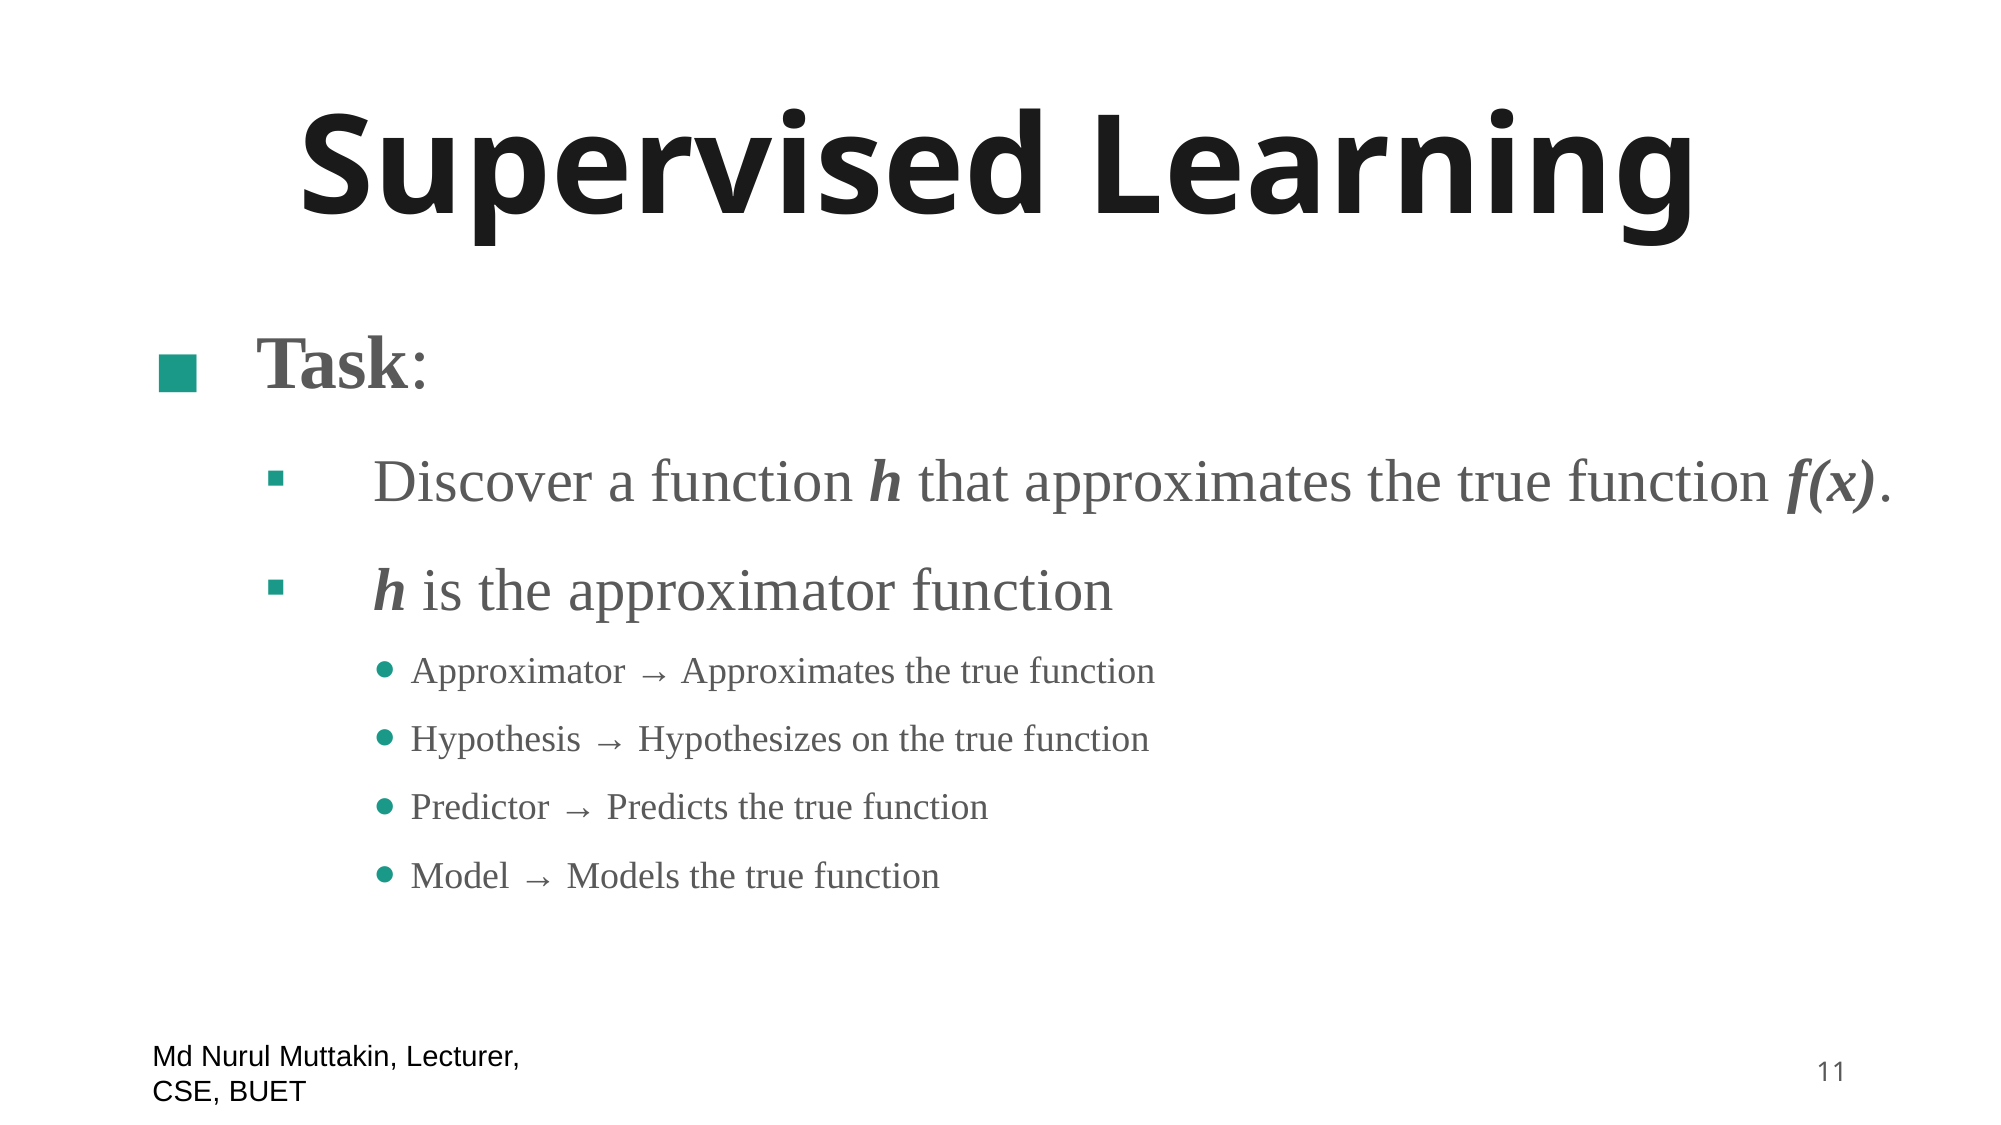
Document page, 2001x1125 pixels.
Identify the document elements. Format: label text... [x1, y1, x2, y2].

list Task: Discover a function h that approximates the true function f(x). h is the approximator function Approximator → Approximates the true function Hypothesis → Hypothesizes on the true function Predictor → Predicts the true function Model → Models the true function [137, 299, 1927, 1003]
title Supervised Learning [137, 59, 1863, 278]
slide_number Md Nurul Muttakin, Lecturer, CSE, BUET [137, 1042, 588, 1103]
slide_number ‹#› [1412, 1042, 1863, 1103]
